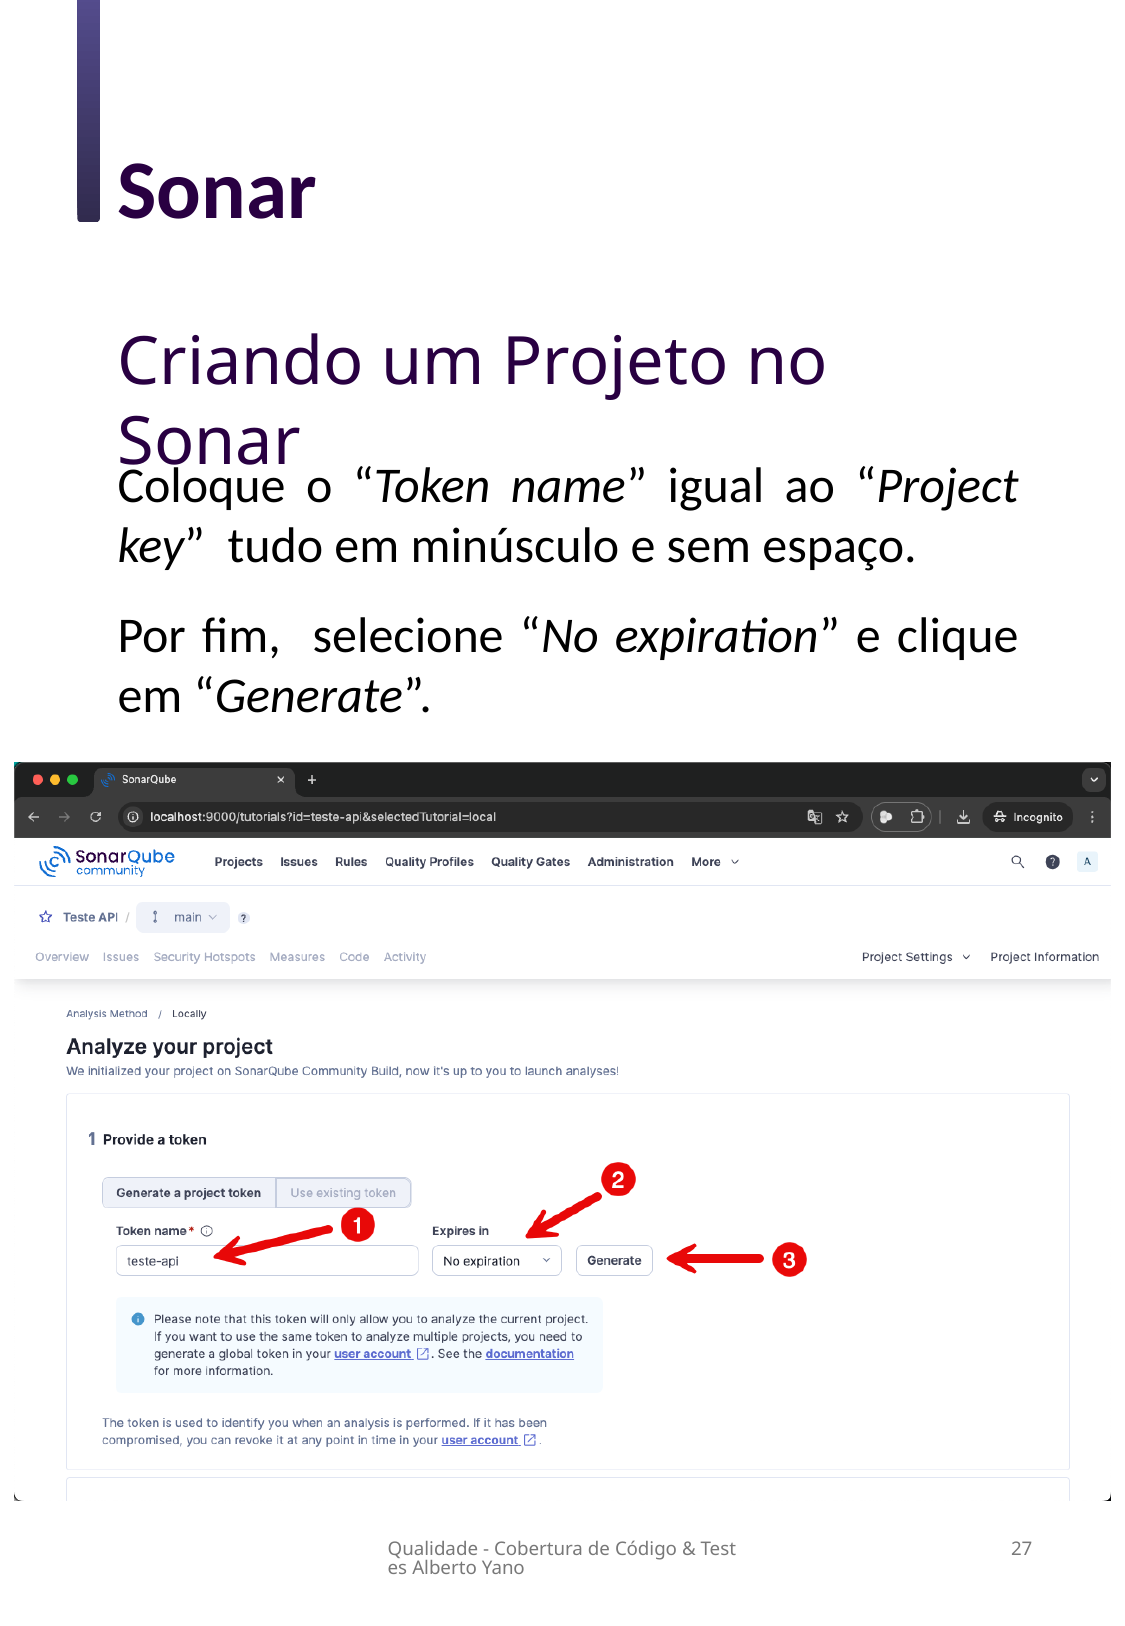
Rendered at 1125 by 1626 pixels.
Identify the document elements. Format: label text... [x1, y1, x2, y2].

text_box Criando um Projeto no Sonar [102, 310, 1034, 486]
picture [14, 761, 1111, 1502]
text_box [75, 0, 102, 224]
footer Qualidade - Cobertura de Código & Testes Alberto Yano [372, 1506, 753, 1593]
text_box Sonar [102, 127, 991, 243]
slide_number 27 [794, 1506, 1048, 1593]
text_box Coloque o “Token name” igual ao “Project key” tudo em minúsculo e sem espaço. Por fim, selecione “No expiration” e clique em “Generate”. [102, 486, 1034, 731]
